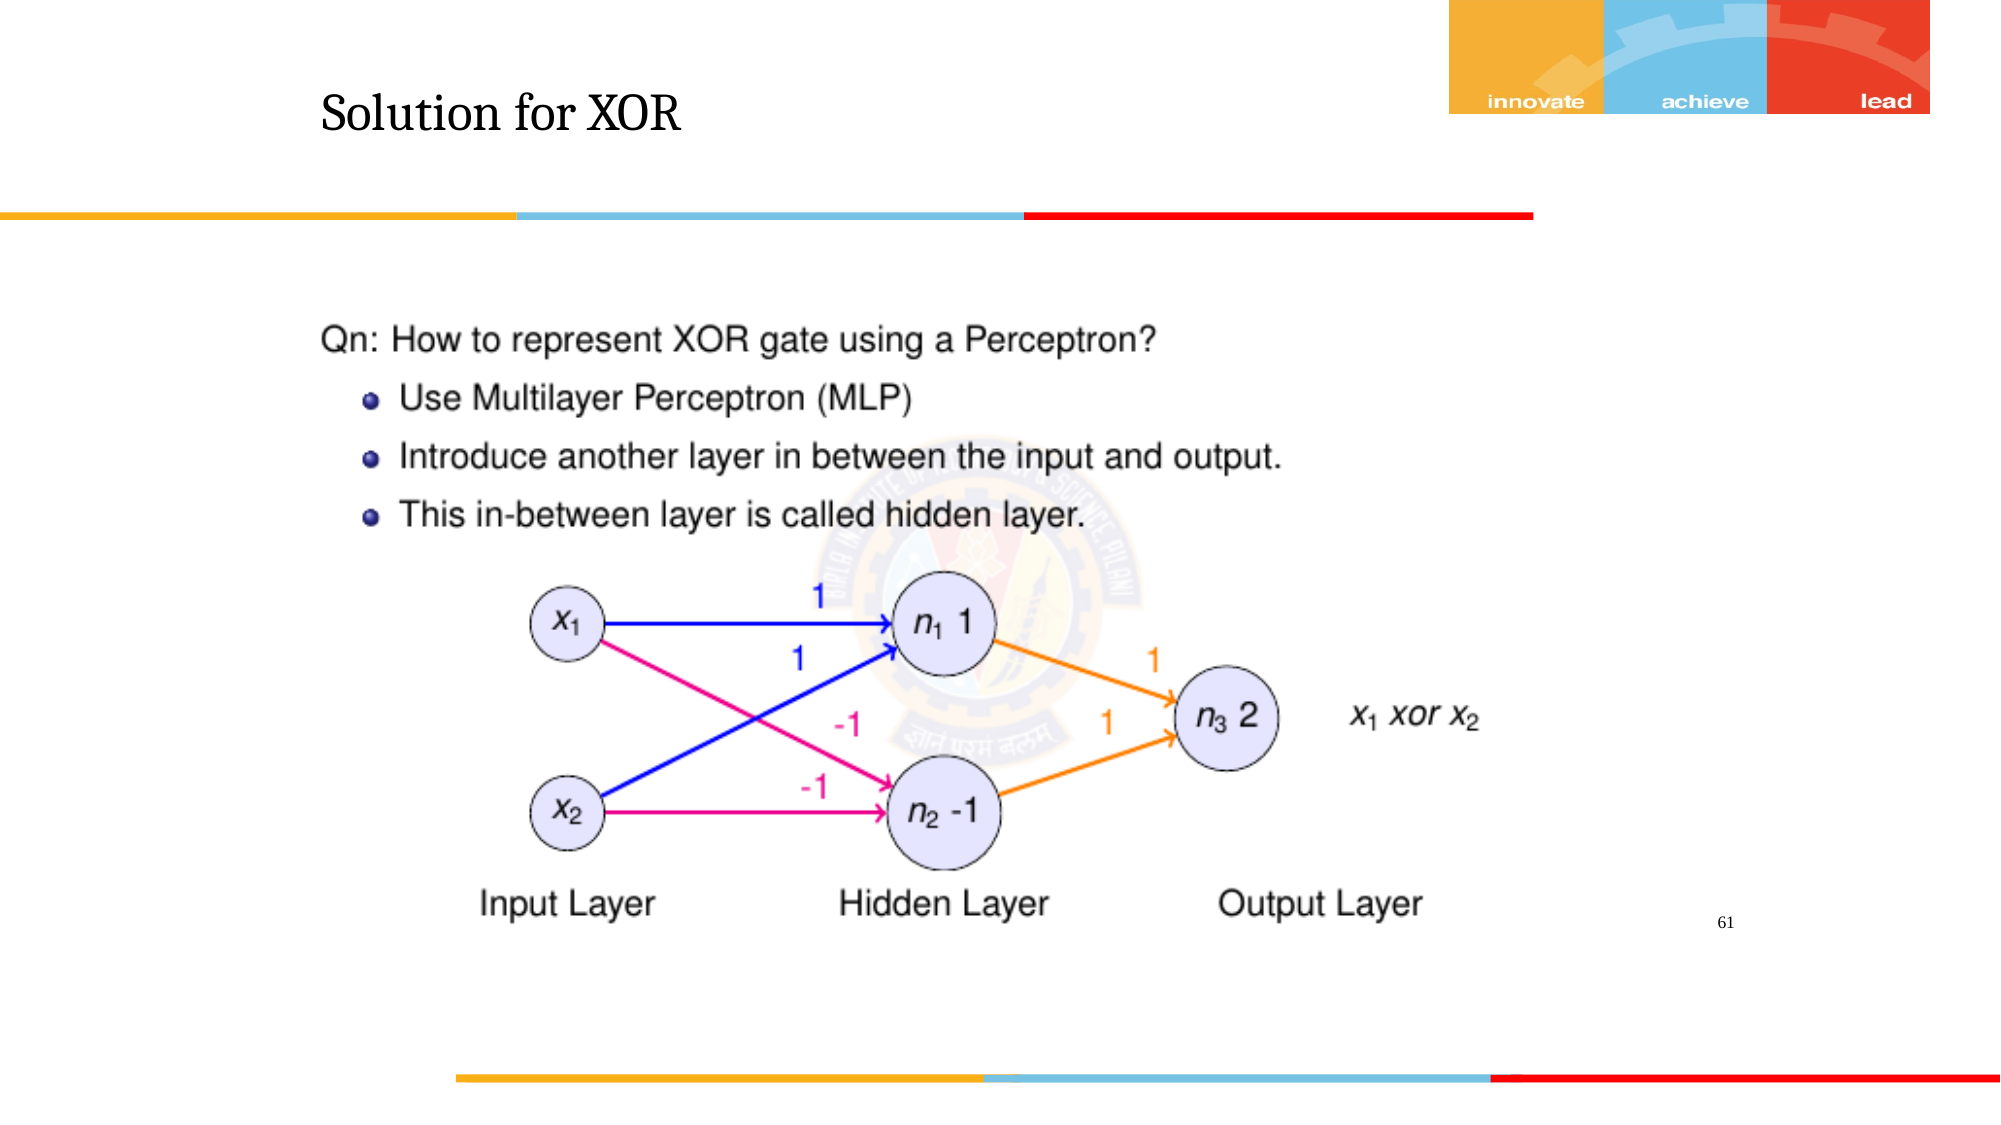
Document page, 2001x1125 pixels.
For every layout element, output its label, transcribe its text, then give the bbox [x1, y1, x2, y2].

picture [1449, 0, 1930, 114]
title Solution for XOR [307, 62, 1705, 157]
picture [300, 313, 1532, 947]
slide_number 61 [1659, 895, 1750, 947]
